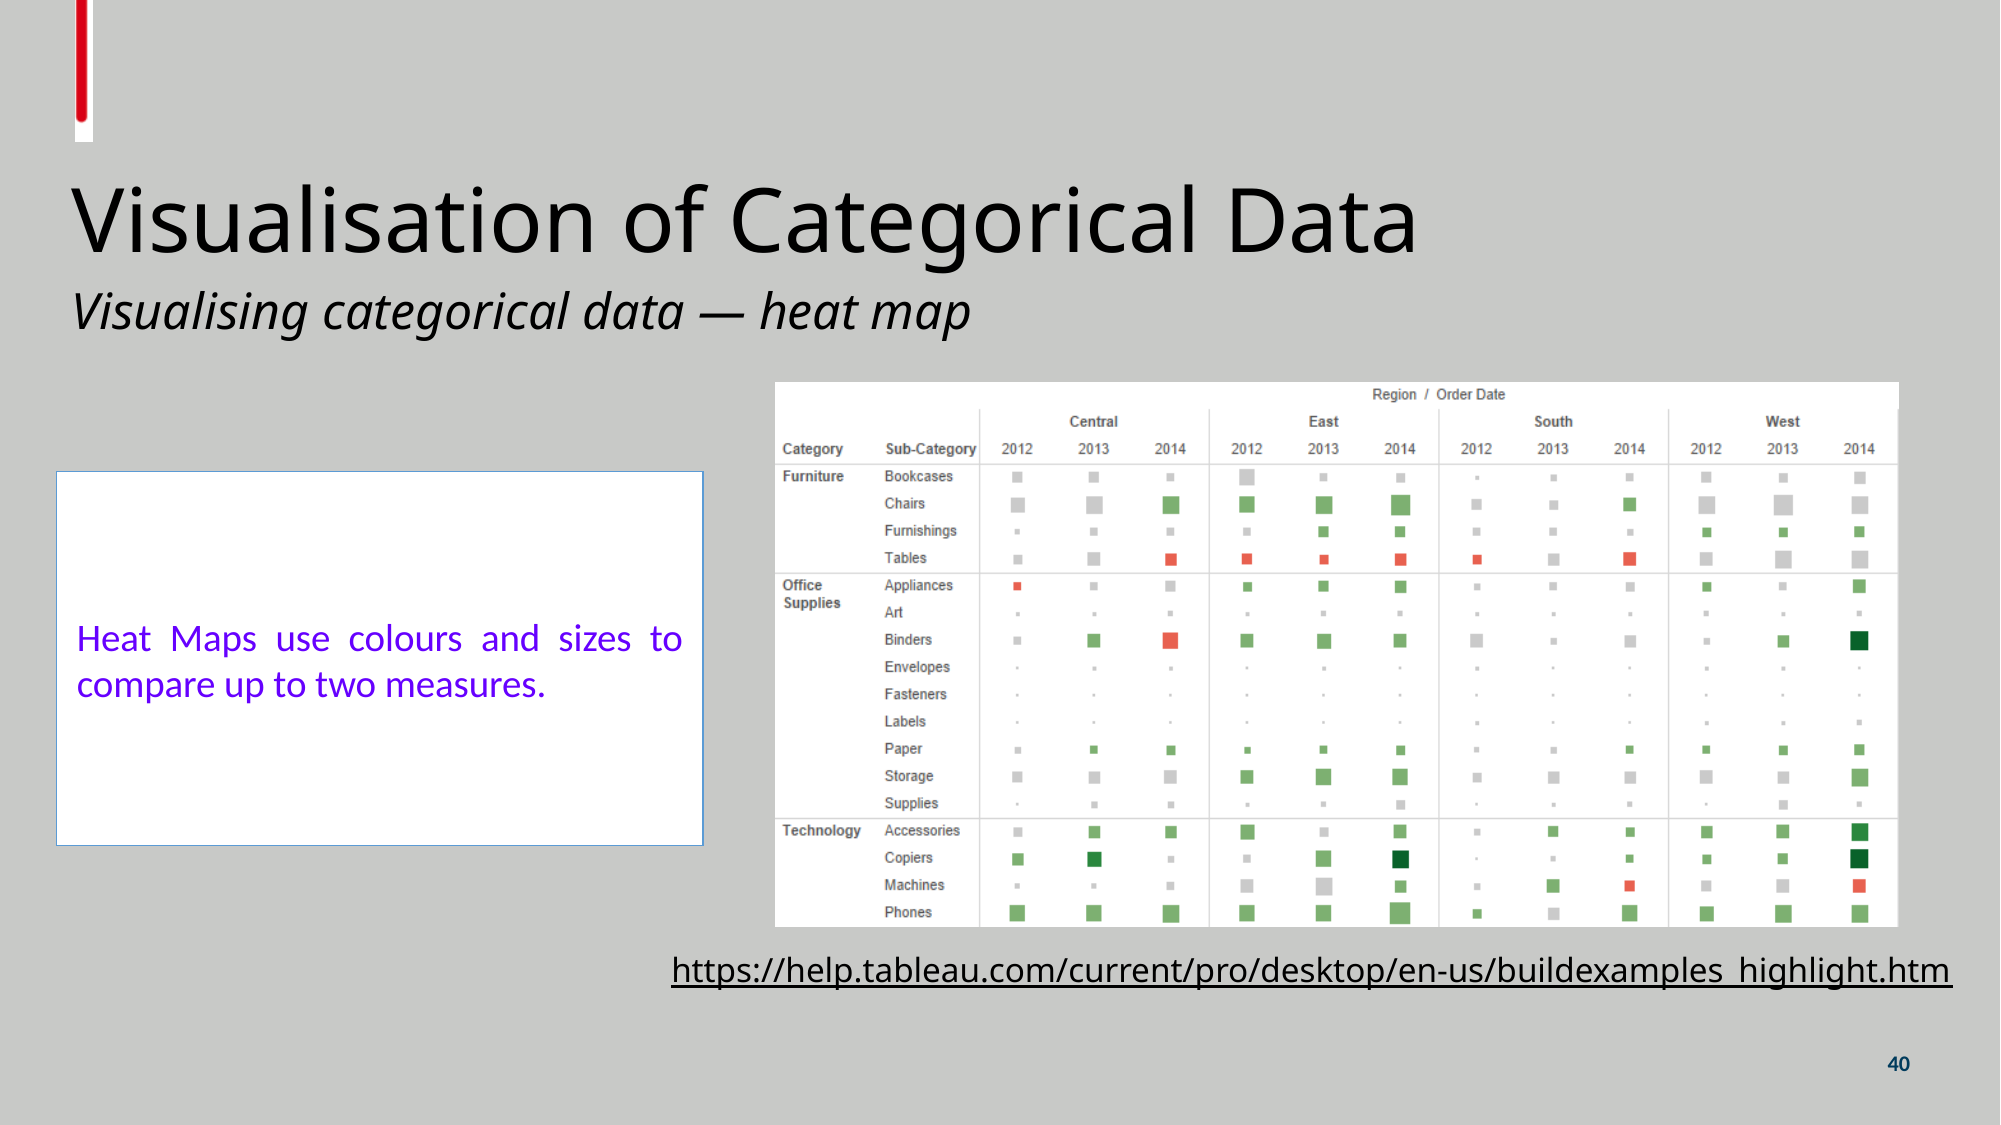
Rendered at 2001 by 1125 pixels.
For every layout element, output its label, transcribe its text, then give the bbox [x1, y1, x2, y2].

picture [75, 0, 93, 99]
title Visualisation of Categorical Data [56, 99, 1930, 279]
picture [775, 382, 1899, 927]
list Visualising categorical data — heat map [56, 279, 1930, 370]
text_box Heat Maps use colours and sizes to compare up to two measures. [56, 471, 704, 846]
text_box https://help.tableau.com/current/pro/desktop/en-us/buildexamples_highlight.htm [619, 941, 2000, 1002]
